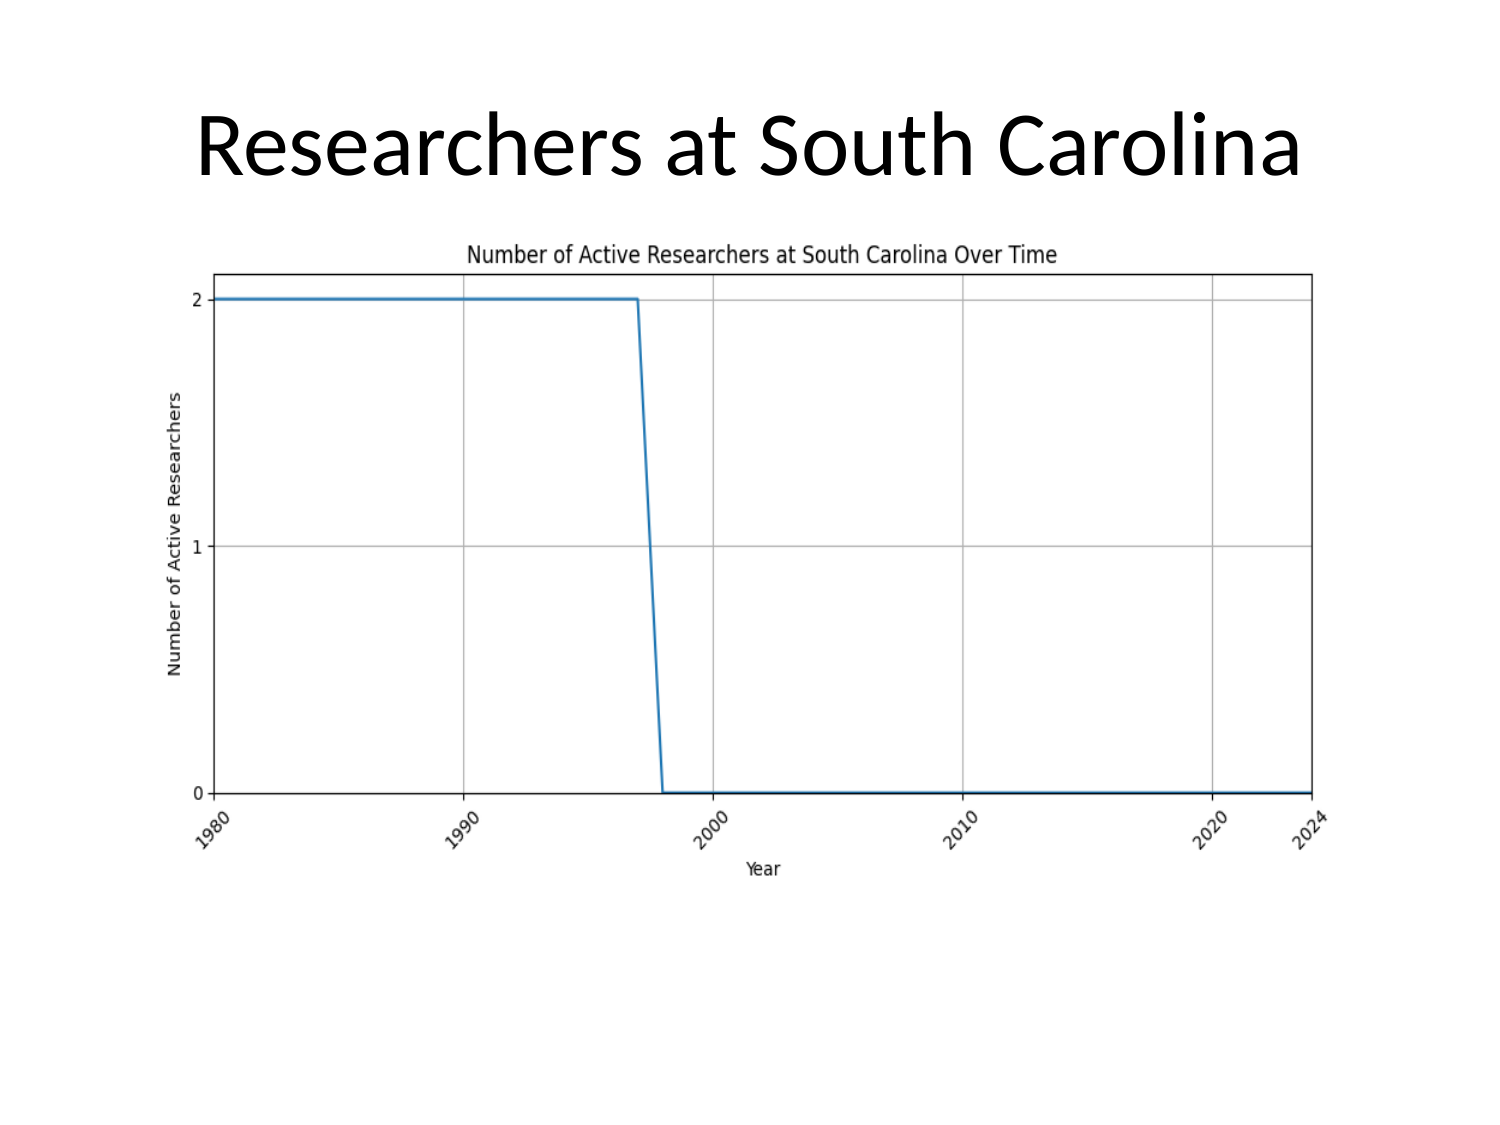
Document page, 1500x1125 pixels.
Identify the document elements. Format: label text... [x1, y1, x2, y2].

title Researchers at South Carolina [75, 45, 1425, 233]
picture [149, 224, 1351, 901]
